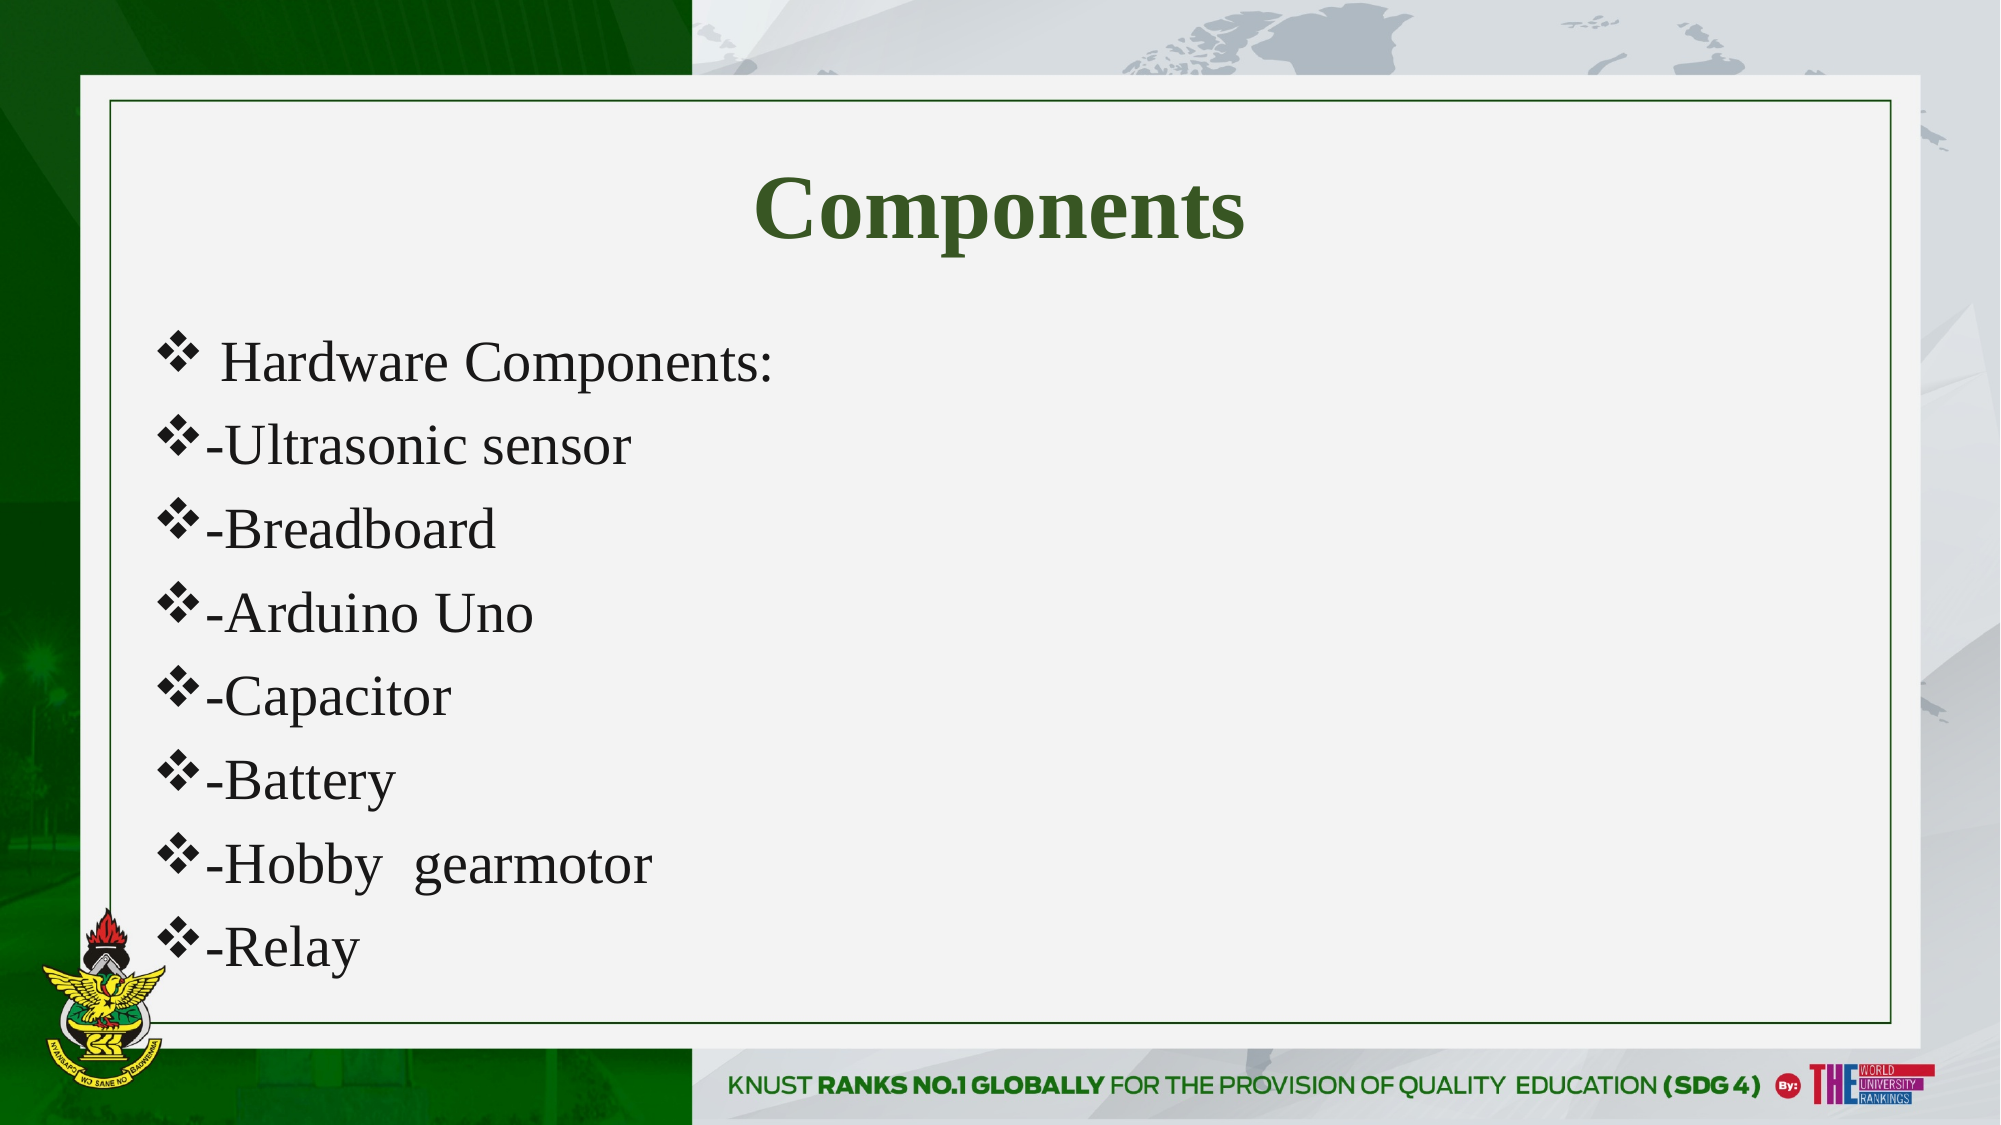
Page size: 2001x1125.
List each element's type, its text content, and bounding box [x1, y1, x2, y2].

title Components [137, 99, 1863, 318]
list Hardware Components: -Ultrasonic sensor -Breadboard -Arduino Uno -Capacitor -Battery -Hobby gearmotor -Relay [137, 323, 1863, 1026]
picture [0, 0, 2001, 1125]
